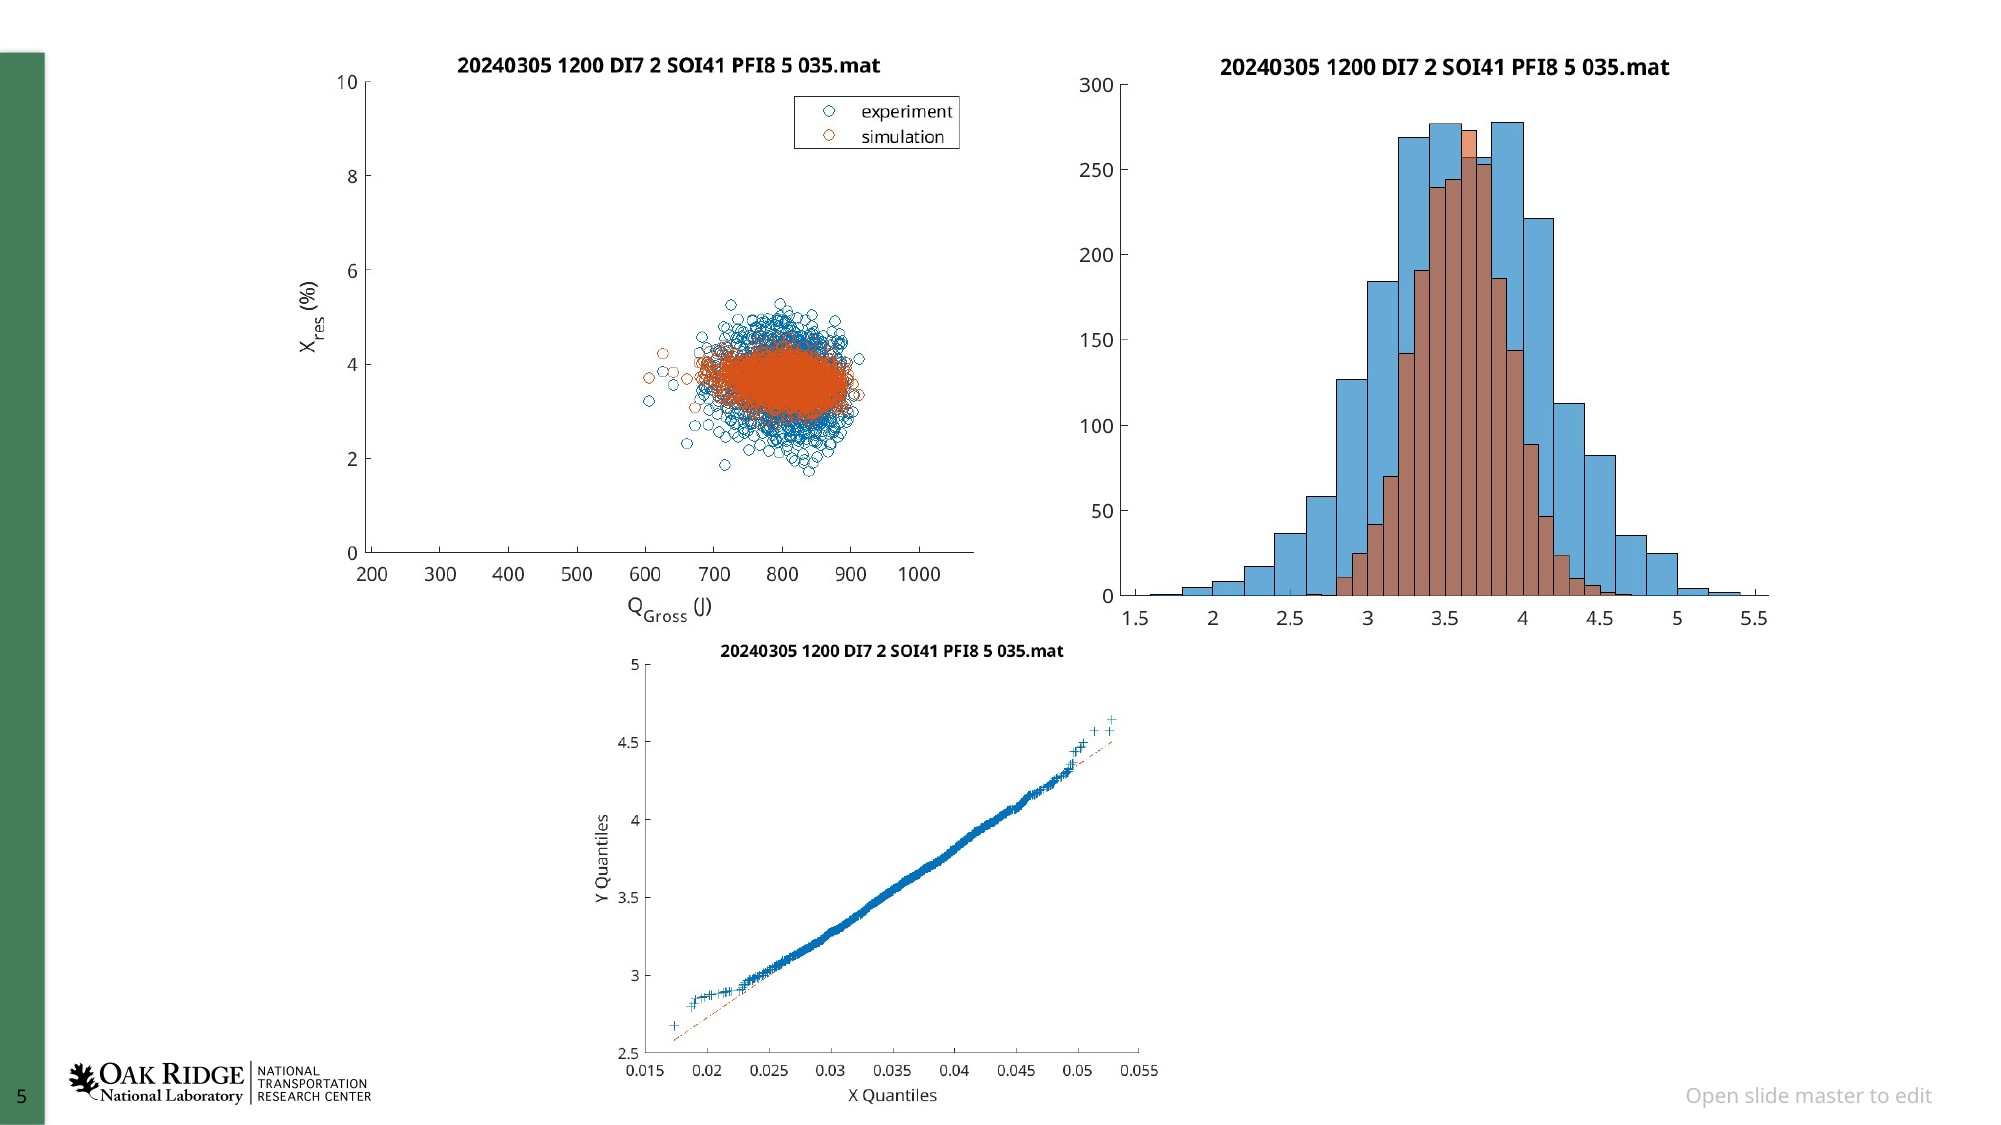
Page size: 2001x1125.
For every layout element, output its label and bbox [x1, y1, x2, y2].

picture [262, 37, 1848, 1107]
picture [66, 1058, 373, 1108]
